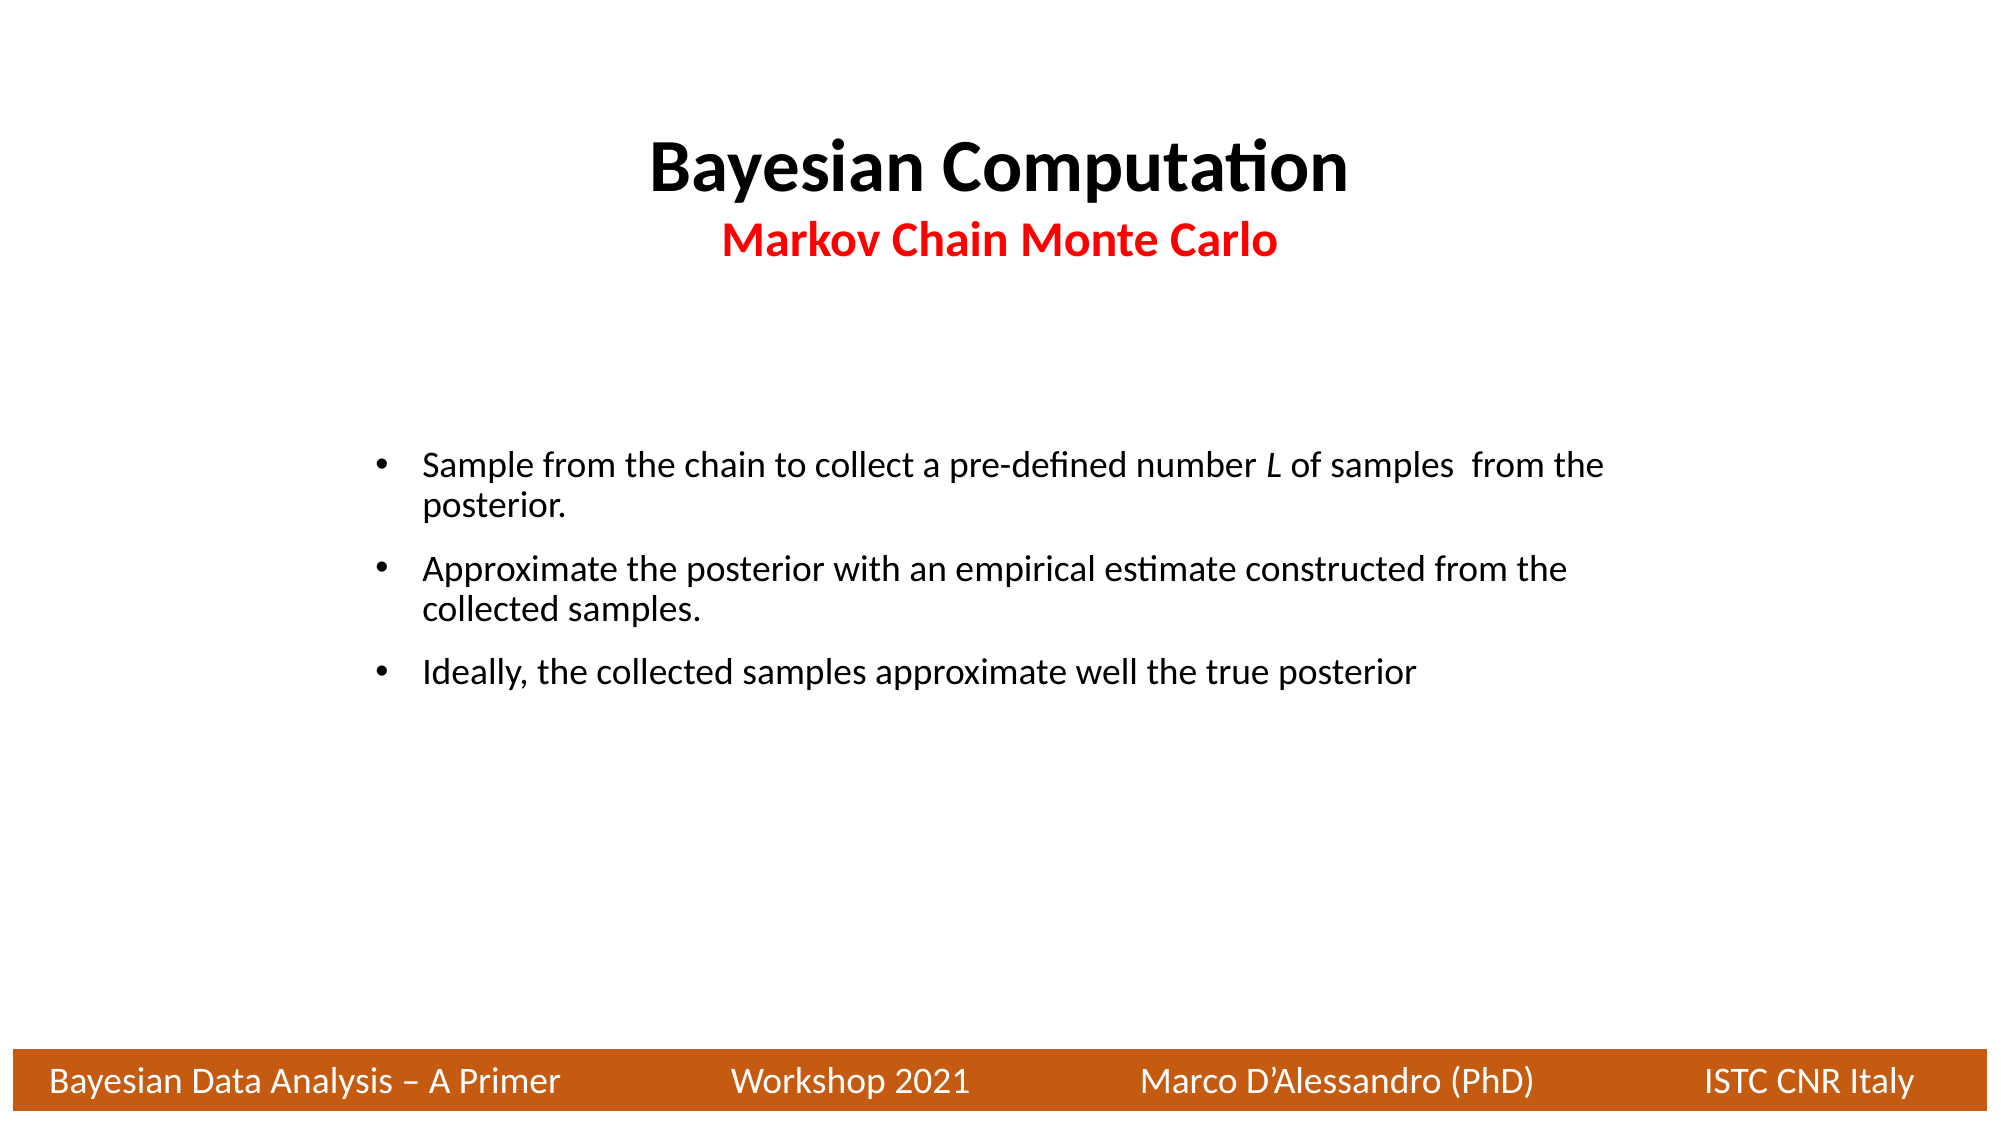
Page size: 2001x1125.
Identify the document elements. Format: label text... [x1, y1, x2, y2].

text_box [12, 1048, 1988, 1112]
text_box Bayesian Computation Markov Chain Monte Carlo [553, 109, 1447, 274]
text_box Bayesian Data Analysis – A Primer Workshop 2021 Marco D’Alessandro (PhD) ISTC CNR Italy [34, 1048, 1969, 1109]
